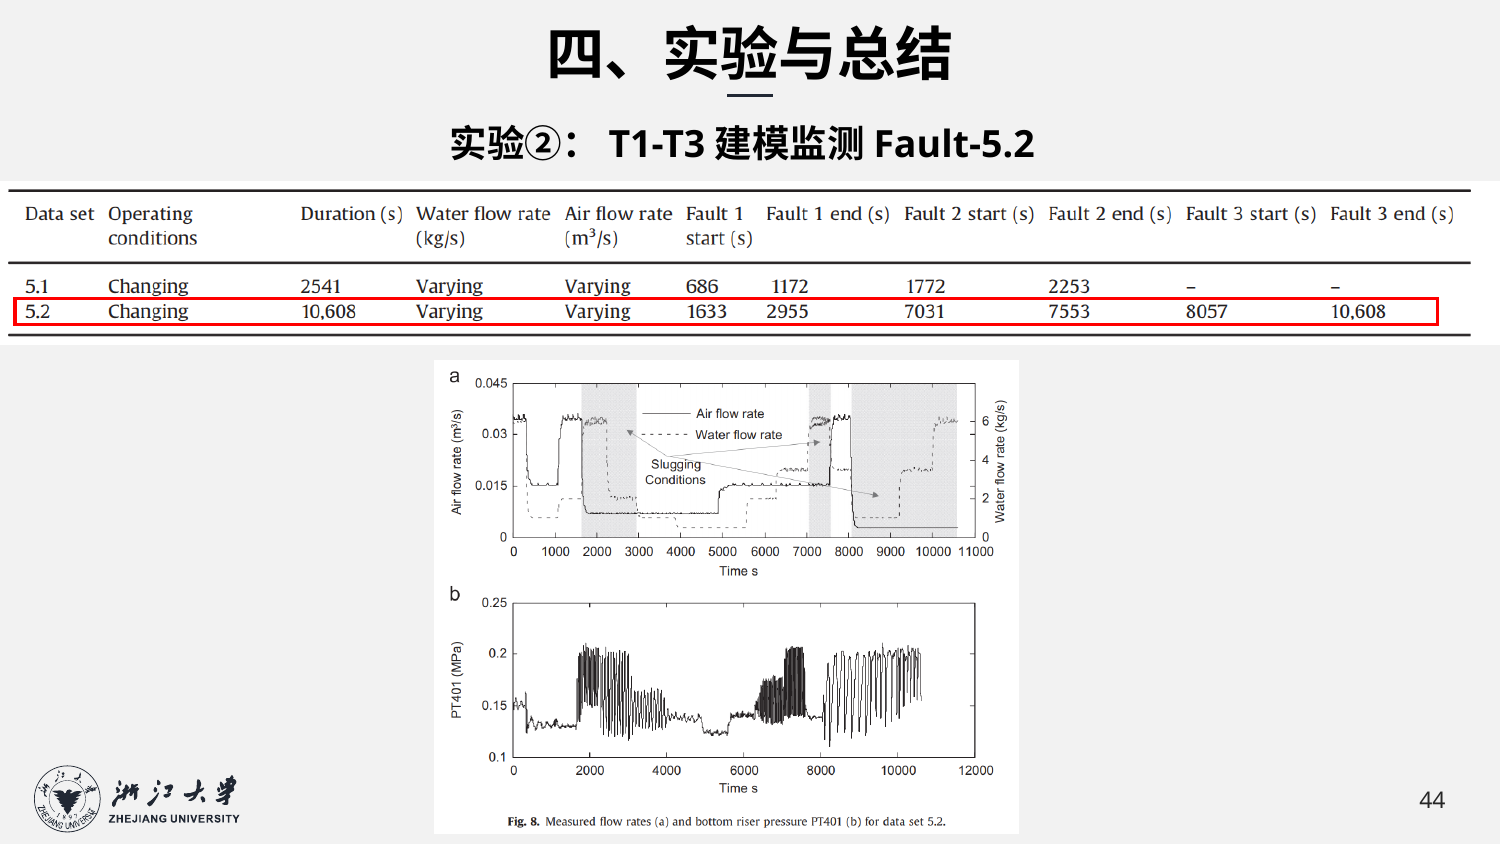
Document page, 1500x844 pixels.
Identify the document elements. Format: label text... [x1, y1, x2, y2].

text_box 四、实验与总结 [531, 10, 969, 95]
picture [0, 181, 1500, 345]
text_box 实验②：T1-T3建模监测Fault-5.2 [434, 113, 1066, 173]
slide_number 44 [1123, 778, 1461, 824]
picture [434, 359, 1019, 834]
